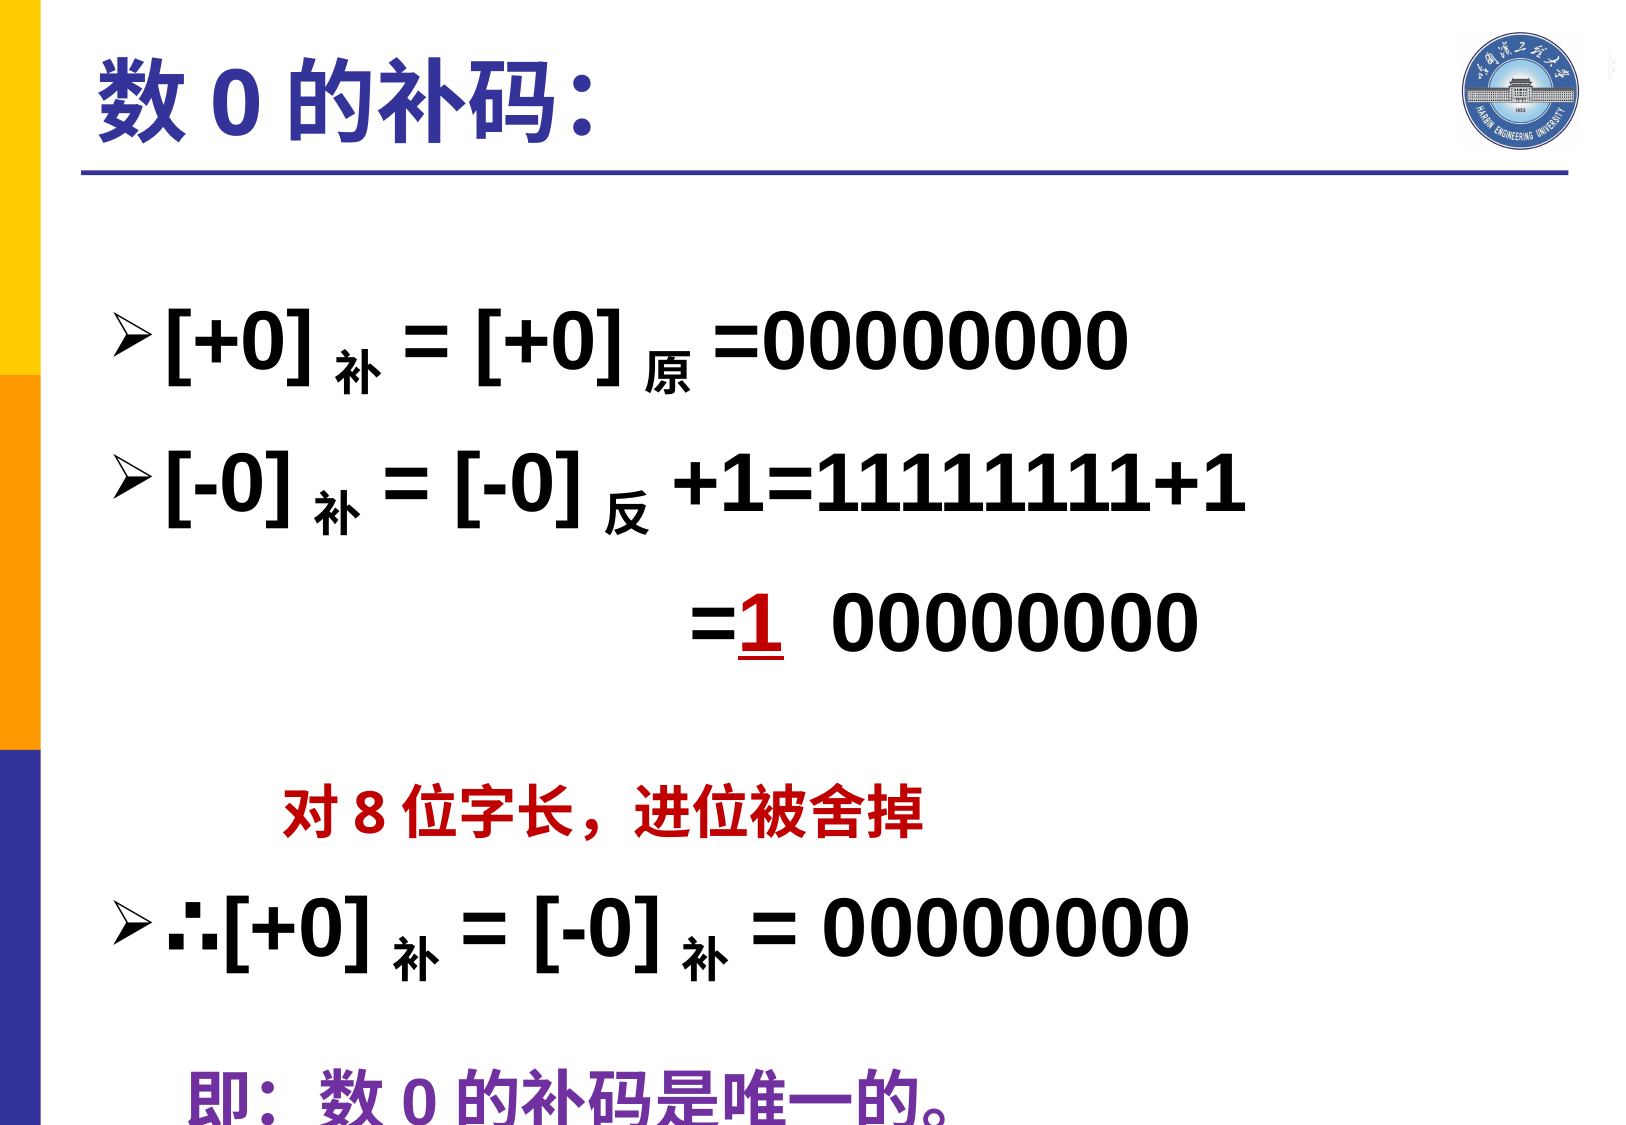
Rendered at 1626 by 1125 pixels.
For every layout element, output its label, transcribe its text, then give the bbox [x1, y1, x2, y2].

list [+0]补= [+0]原=00000000 [-0]补= [-0]反+1=11111111+1 =1 00000000 对8位字长，进位被舍掉 ∴[+0]补= [-0]补= 00000000 即：数0的补码是唯一的。 [93, 267, 1581, 857]
title 数0的补码： [81, 30, 1569, 161]
picture [1250, 9, 1616, 165]
